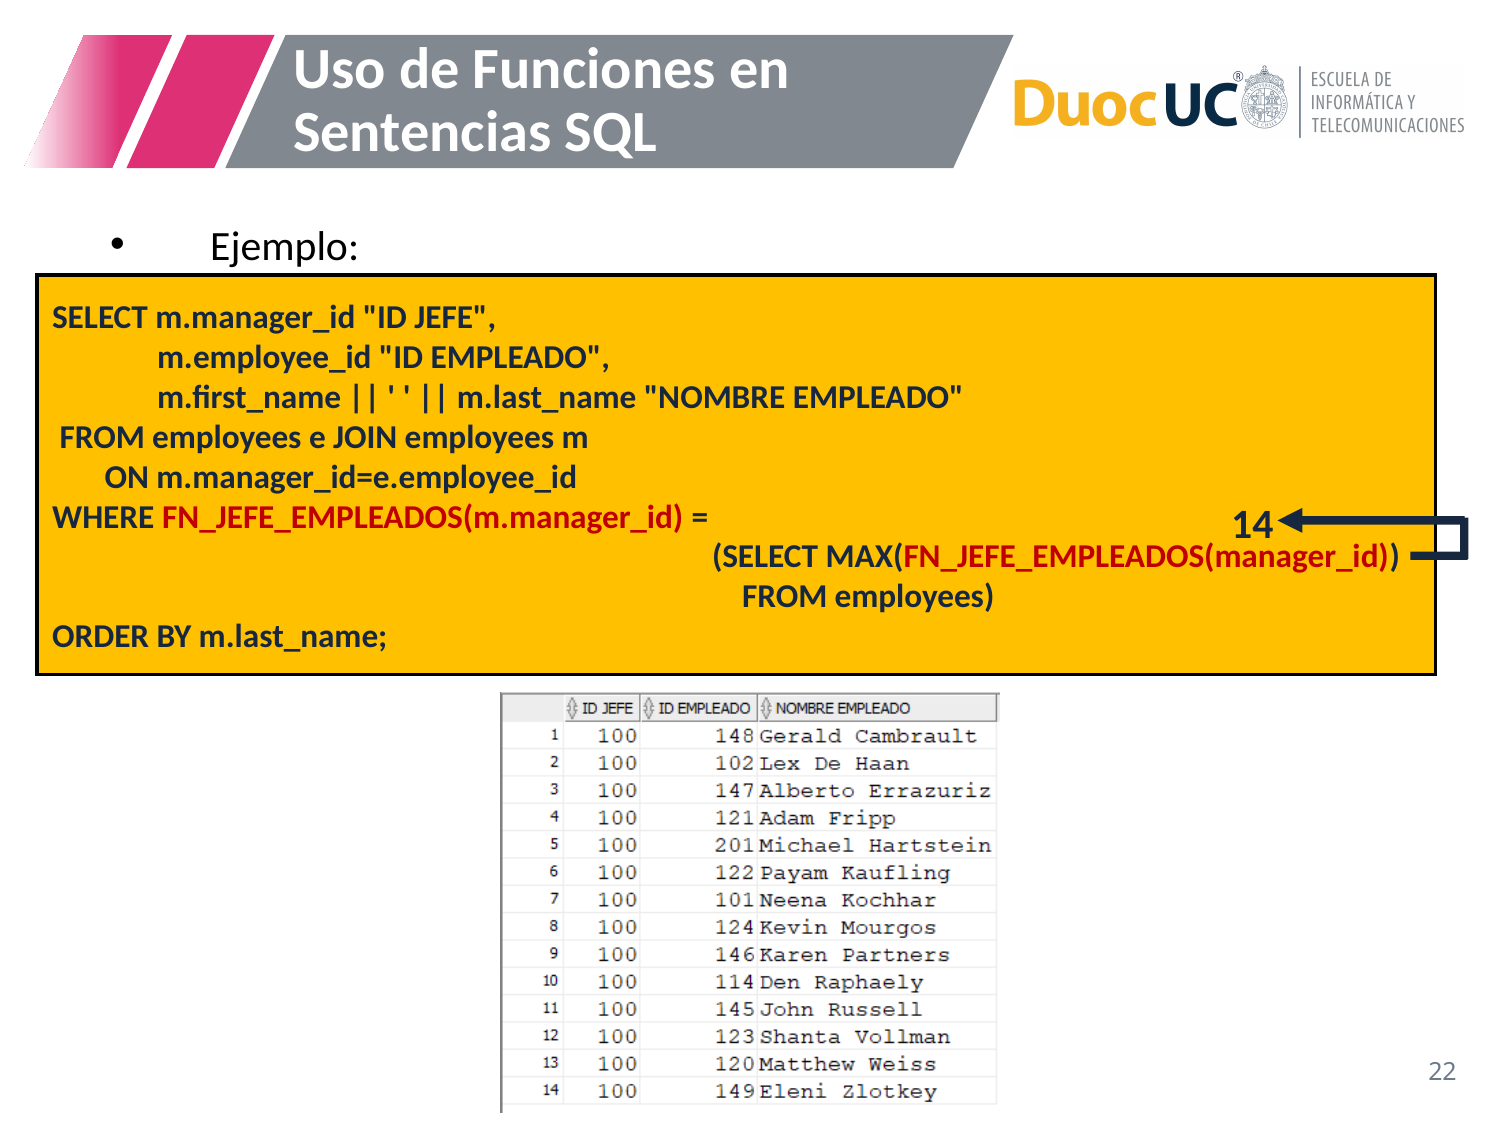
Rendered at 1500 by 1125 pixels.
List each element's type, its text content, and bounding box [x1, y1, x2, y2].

title Uso de Funciones en Sentencias SQL [278, 34, 983, 169]
picture [1013, 63, 1465, 140]
text_box SELECT m.manager_id "ID JEFE", m.employee_id "ID EMPLEADO", m.first_name || ' ' || m.last_name "NOMBRE EMPLEADO" FROM employees e JOIN employees m ON m.manager_id=e.employee_id WHERE FN_JEFE_EMPLEADOS(m.manager_id) = (SELECT MAX(FN_JEFE_EMPLEADOS(manager_id)) FROM employees) ORDER BY m.last_name; [37, 275, 1436, 675]
picture [500, 692, 1000, 1113]
text_box Ejemplo: [95, 220, 1383, 275]
text_box 14 [1172, 486, 1333, 557]
